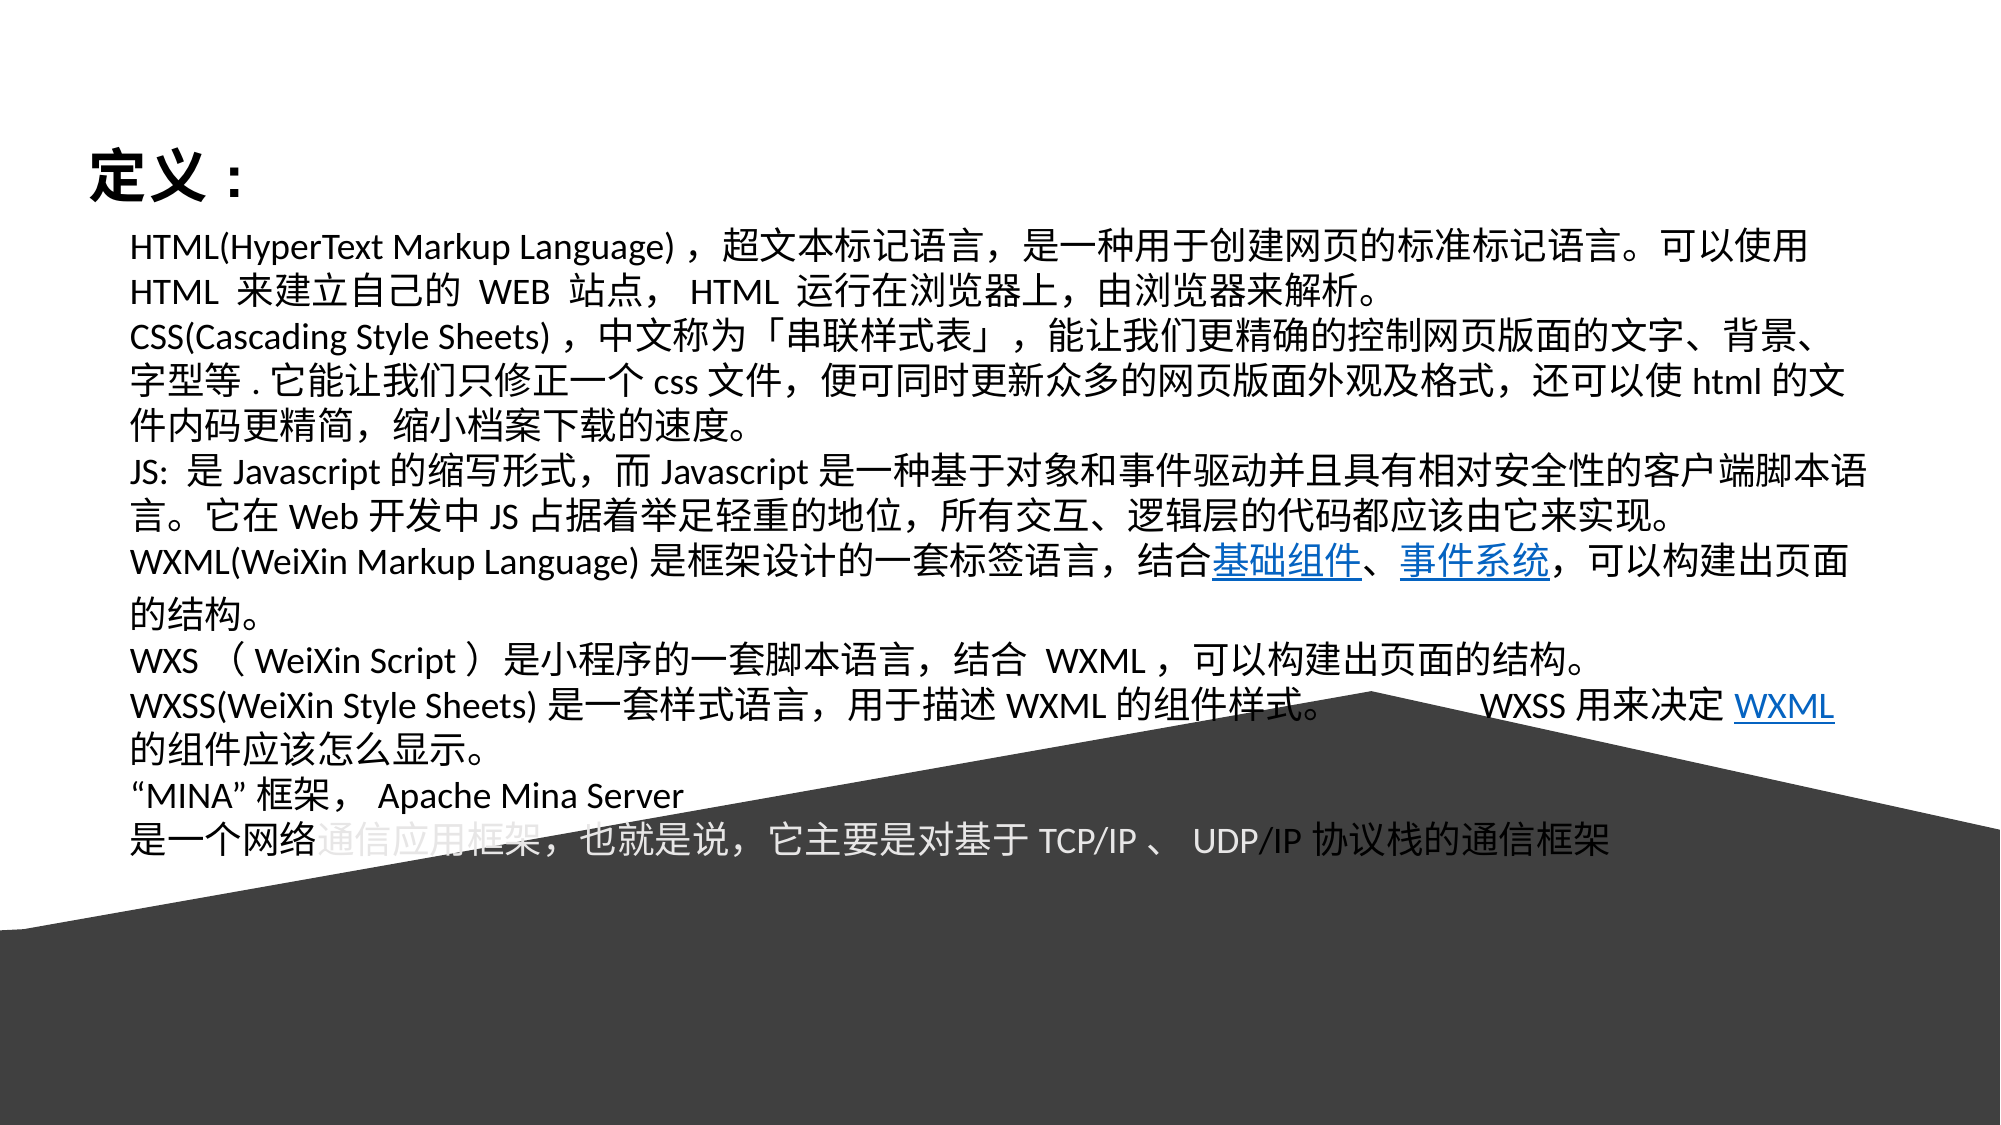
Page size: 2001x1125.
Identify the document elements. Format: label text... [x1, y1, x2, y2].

text_box HTML(HyperText Markup Language)，超文本标记语言，是一种用于创建网页的标准标记语言。可以使用 HTML 来建立自己的 WEB 站点，HTML 运行在浏览器上，由浏览器来解析。 CSS(Cascading Style Sheets)，中文称为「串联样式表」，能让我们更精确的控制网页版面的文字、背景、字型等.它能让我们只修正一个css文件，便可同时更新众多的网页版面外观及格式，还可以使html的文件内码更精简，缩小档案下载的速度。 JS: 是Javascript的缩写形式，而Javascript是一种基于对象和事件驱动并且具有相对安全性的客户端脚本语言。它在Web开发中JS占据着举足轻重的地位，所有交互、逻辑层的代码都应该由它来实现。 WXML(WeiXin Markup Language)是框架设计的一套标签语言，结合基础组件、事件系统，可以构建出页面的结构。 WXS（WeiXin Script）是小程序的一套脚本语言，结合 WXML，可以构建出页面的结构。 WXSS(WeiXin Style Sheets)是一套样式语言，用于描述WXML的组件样式。 WXSS用来决定WXML的组件应该怎么显示。 “MINA”框架，Apache Mina Server 是一个网络通信应用框架，也就是说，它主要是对基于TCP/IP、UDP/IP协议栈的通信框架 [115, 214, 1886, 869]
text_box 定义: [73, 80, 240, 217]
text_box [0, 804, 2000, 1125]
